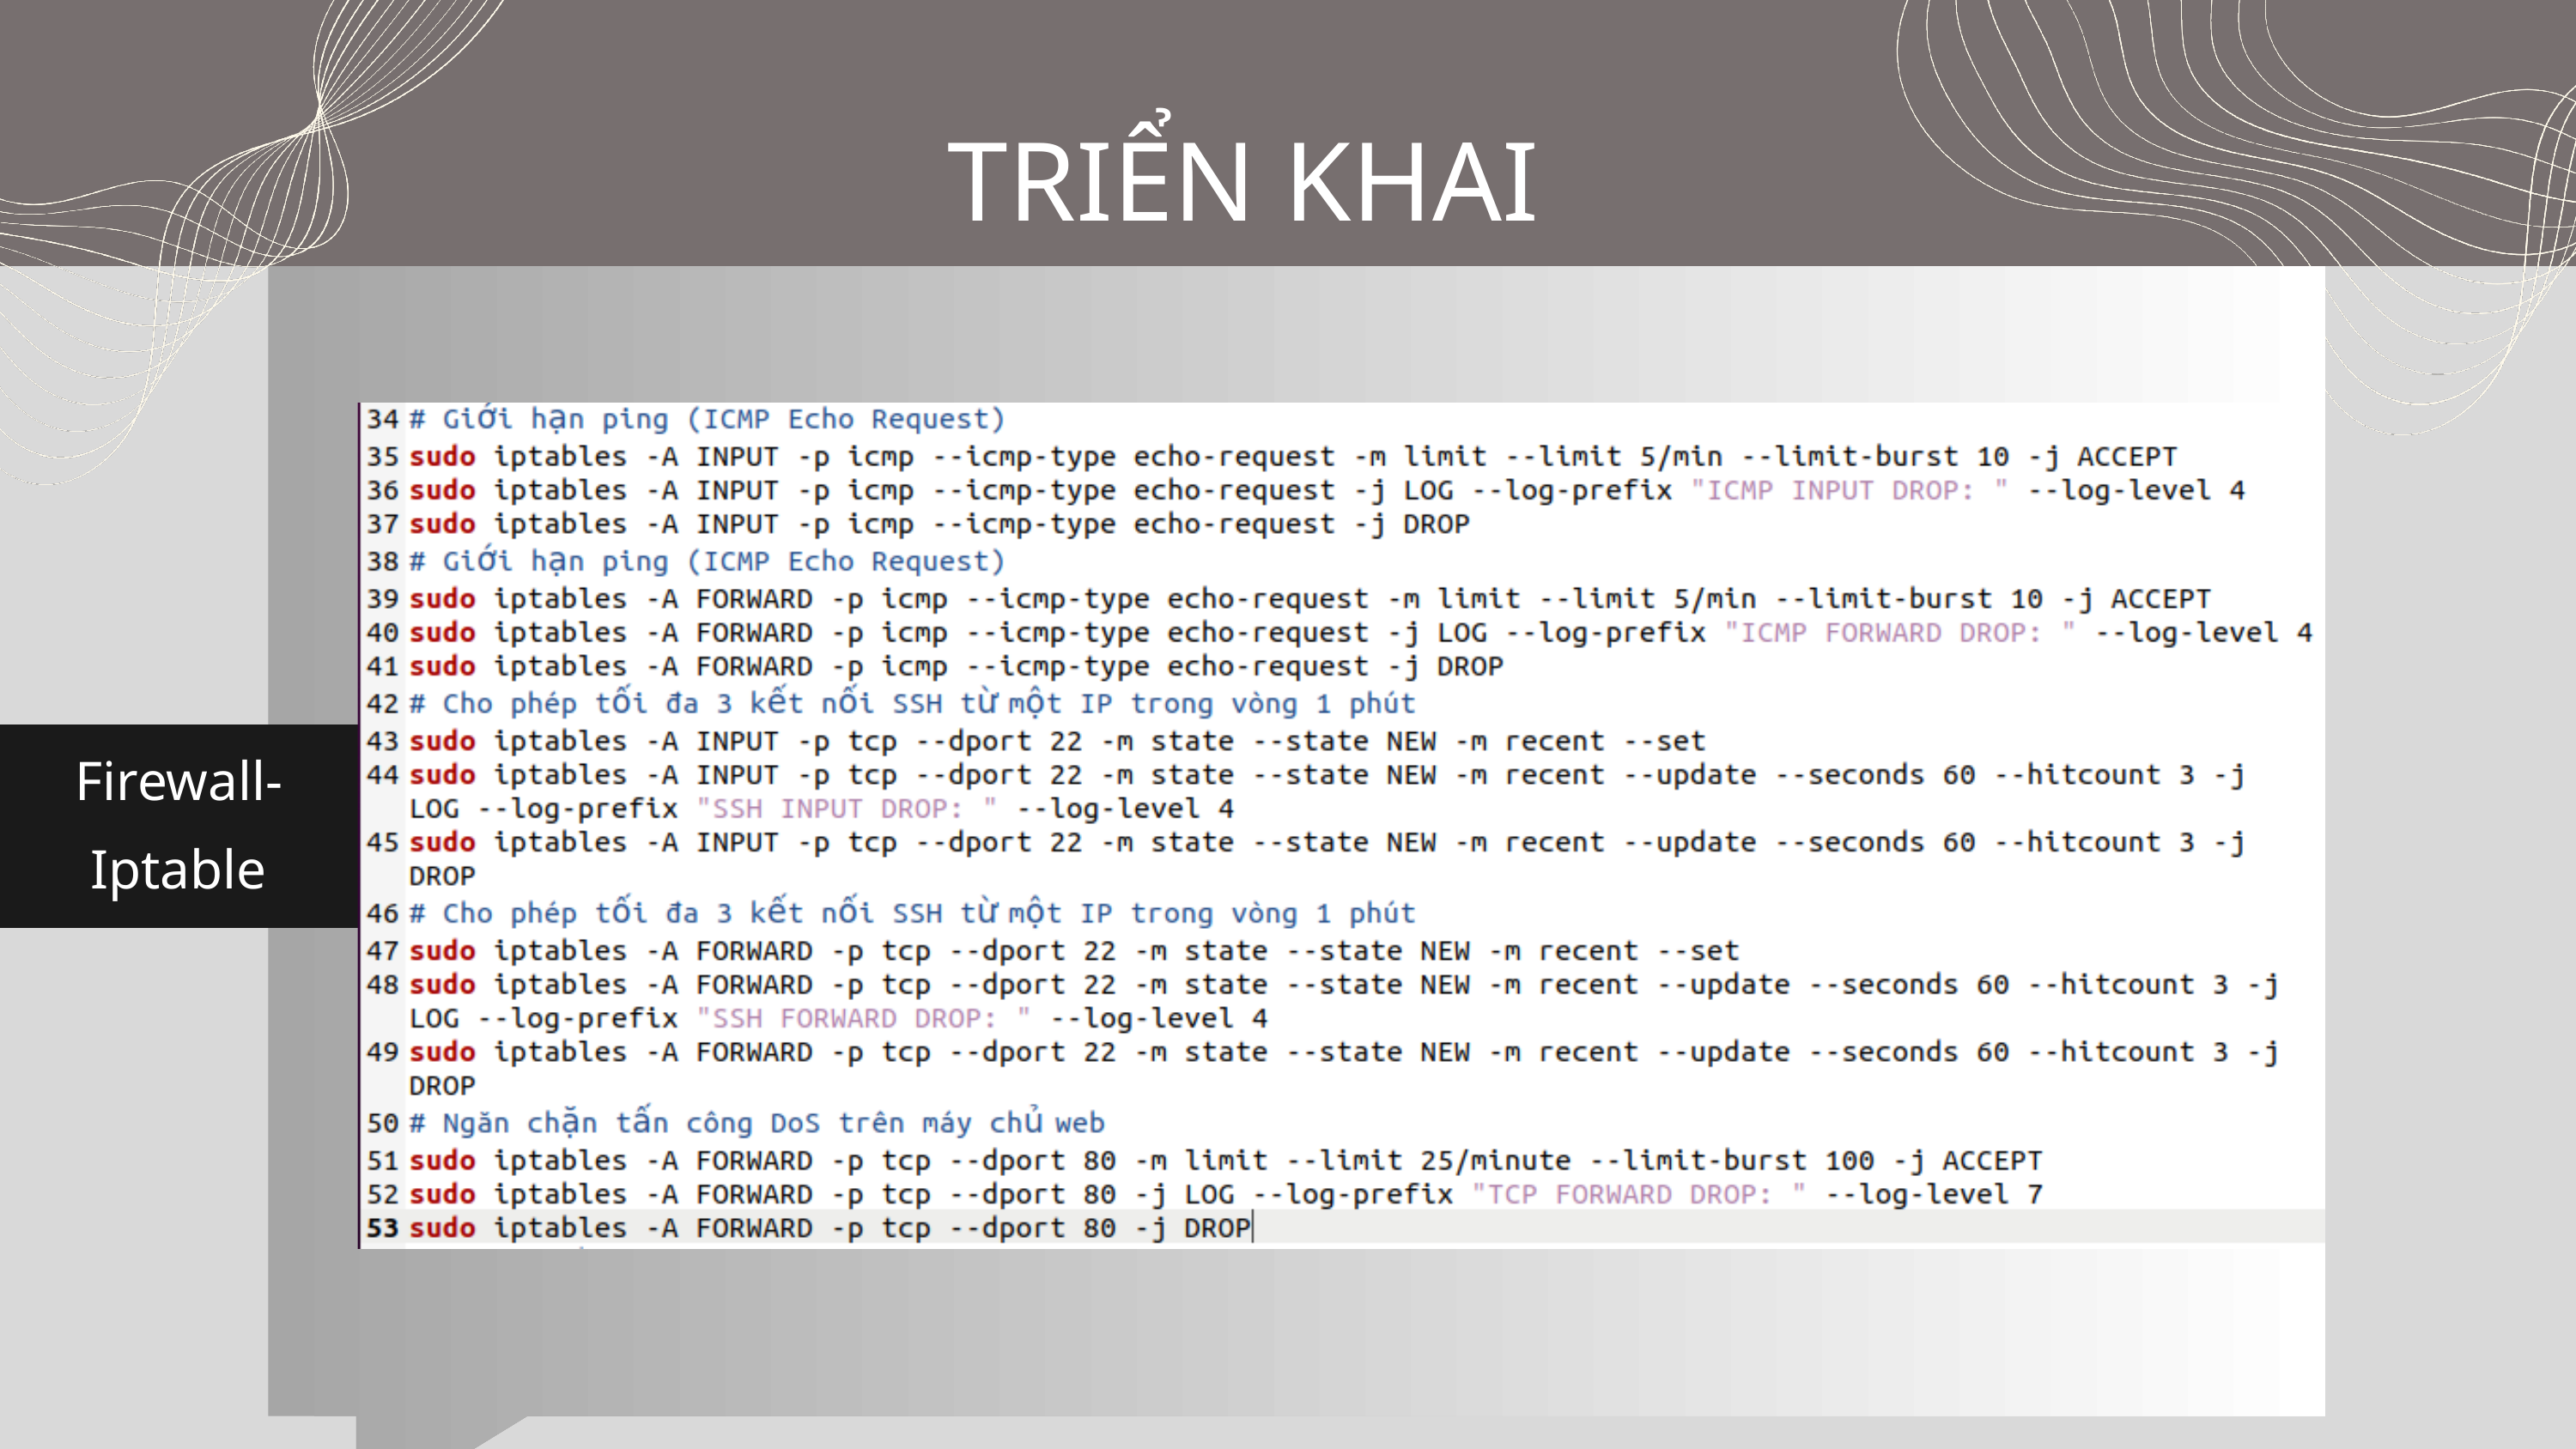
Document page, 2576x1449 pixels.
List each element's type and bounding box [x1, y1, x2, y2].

text_box [0, 275, 263, 485]
text_box [268, 255, 2326, 1449]
text_box [2328, 275, 2576, 435]
text_box [0, 0, 2576, 267]
text_box [0, 693, 358, 929]
